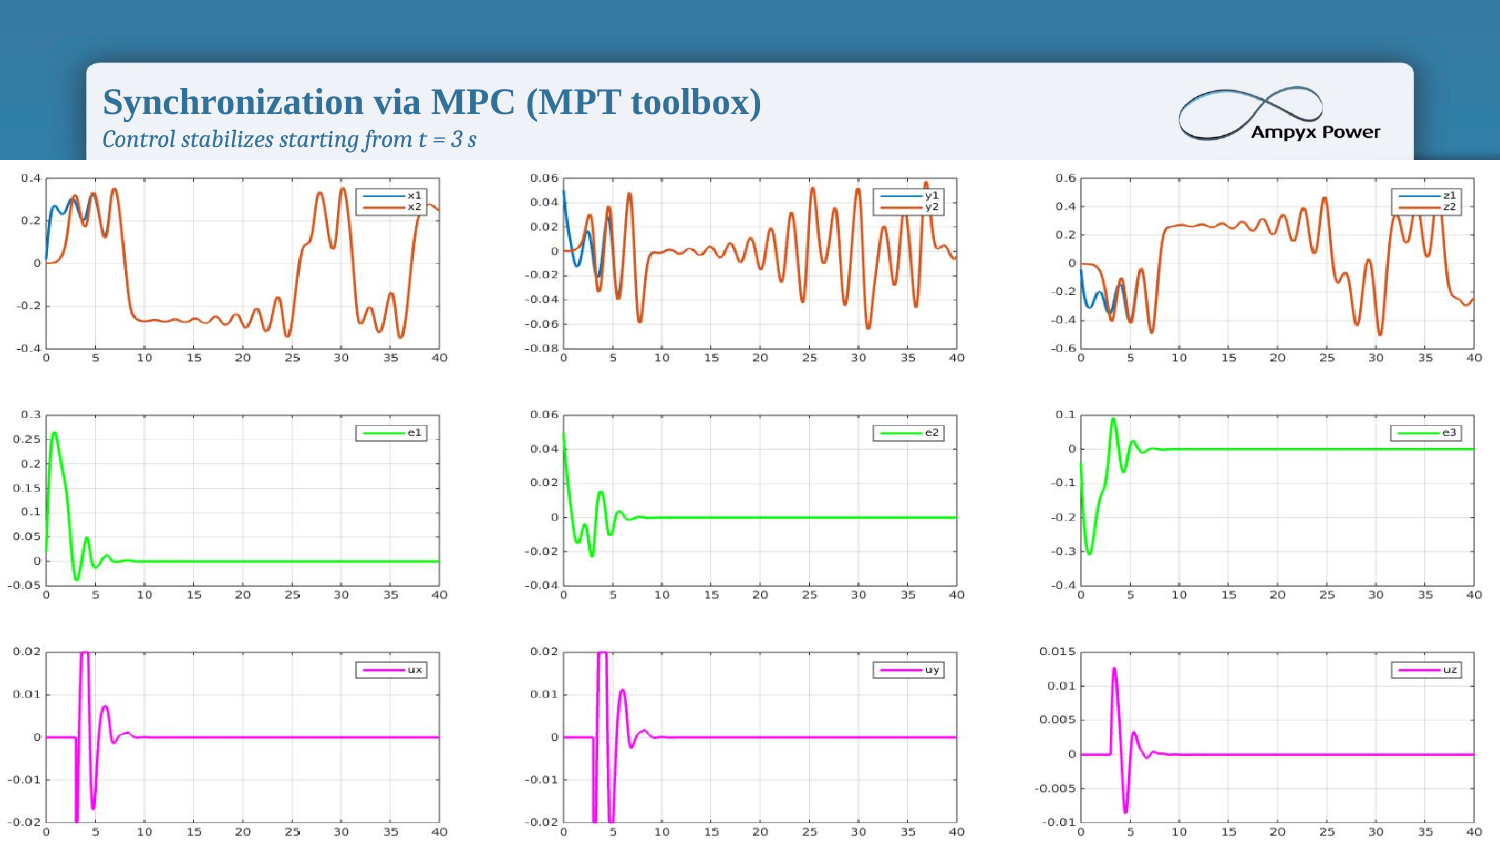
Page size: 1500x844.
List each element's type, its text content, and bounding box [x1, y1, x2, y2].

text_box Synchronization via MPC (MPT toolbox) Control stabilizes starting from t = 3 s [87, 70, 1175, 159]
picture [0, 0, 1500, 844]
